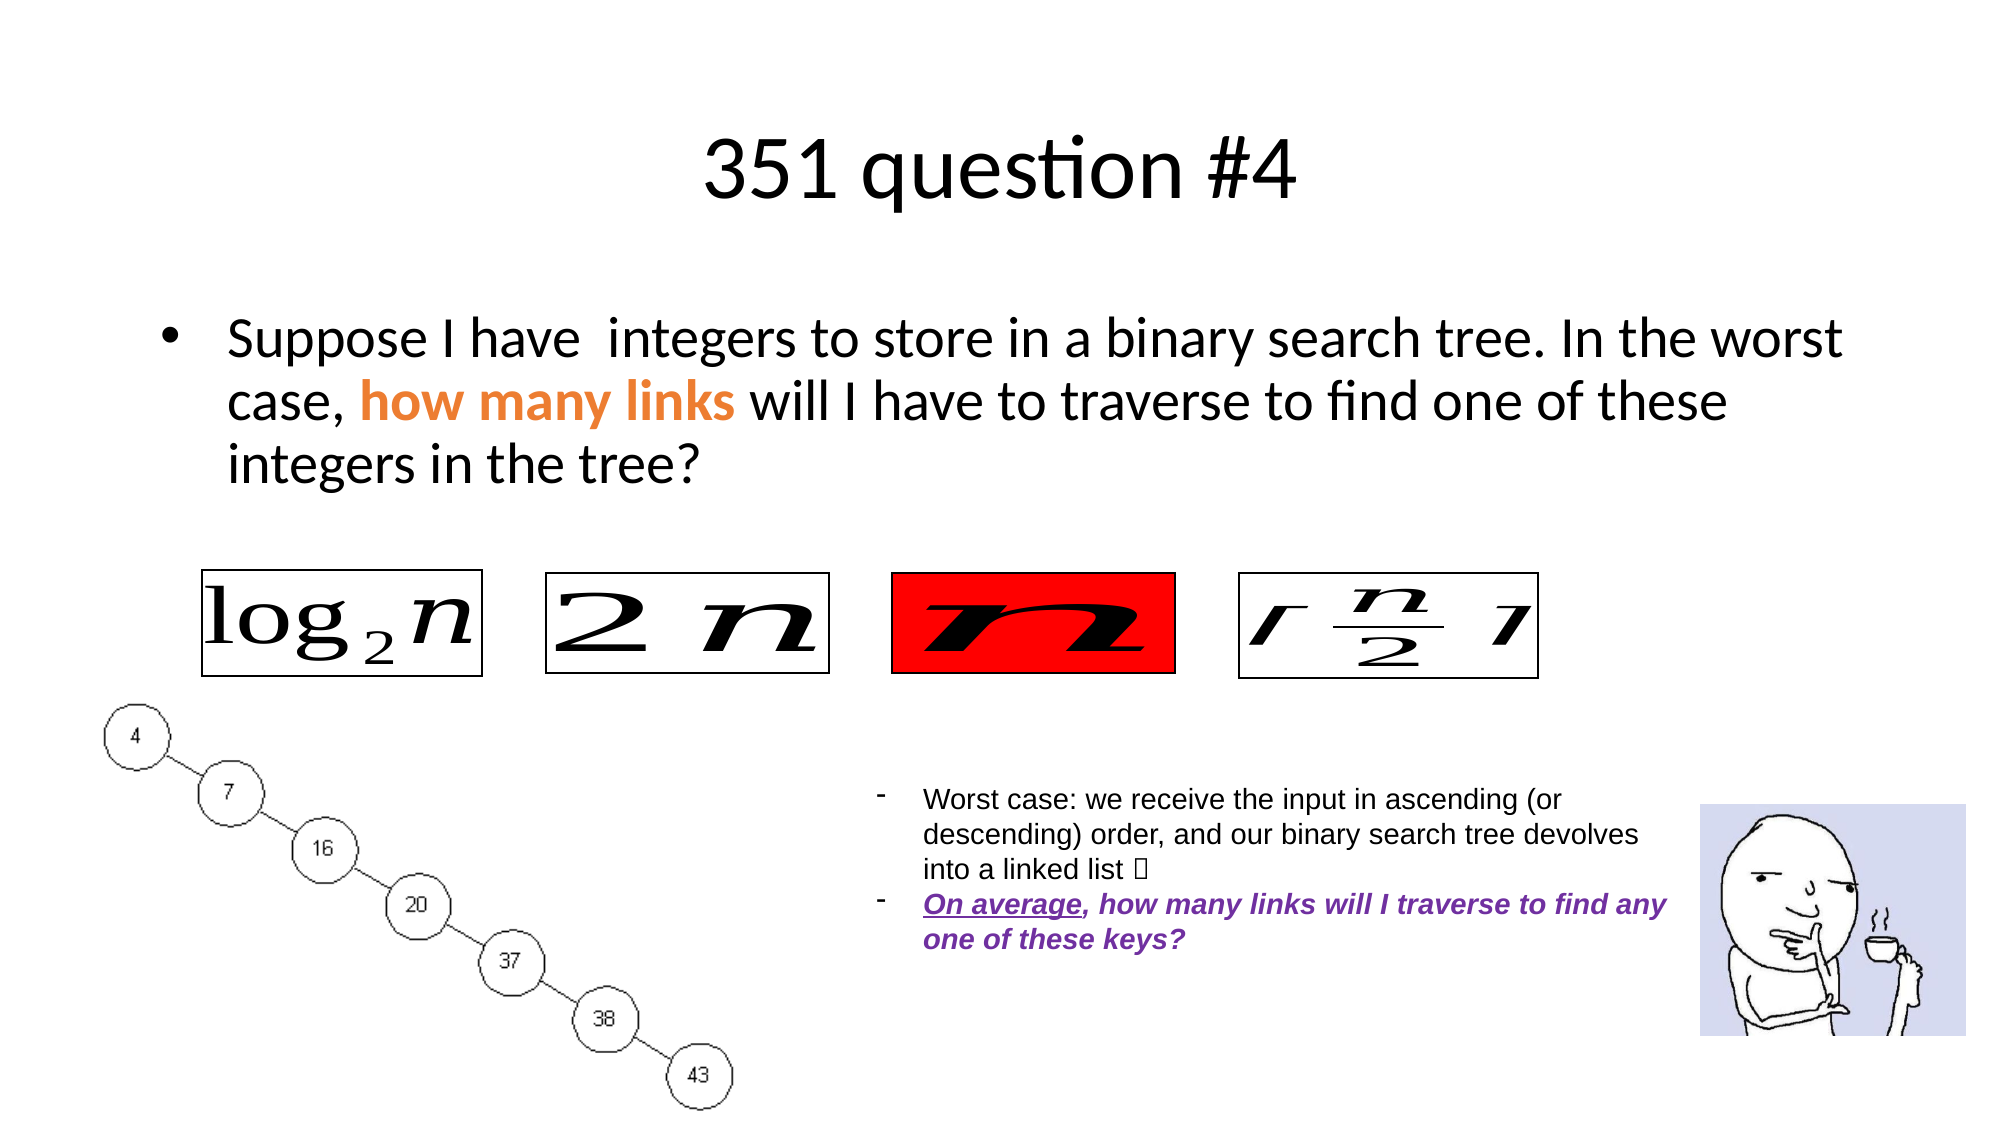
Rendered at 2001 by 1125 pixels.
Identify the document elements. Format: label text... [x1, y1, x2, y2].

picture [1699, 804, 1966, 1036]
text_box Worst case: we receive the input in ascending (or descending) order, and our binary search tree devolves into a linked list  On average, how many links will I traverse to find any one of these keys? [861, 773, 1686, 963]
picture [98, 697, 738, 1115]
title 351 question #4 [137, 59, 1863, 278]
